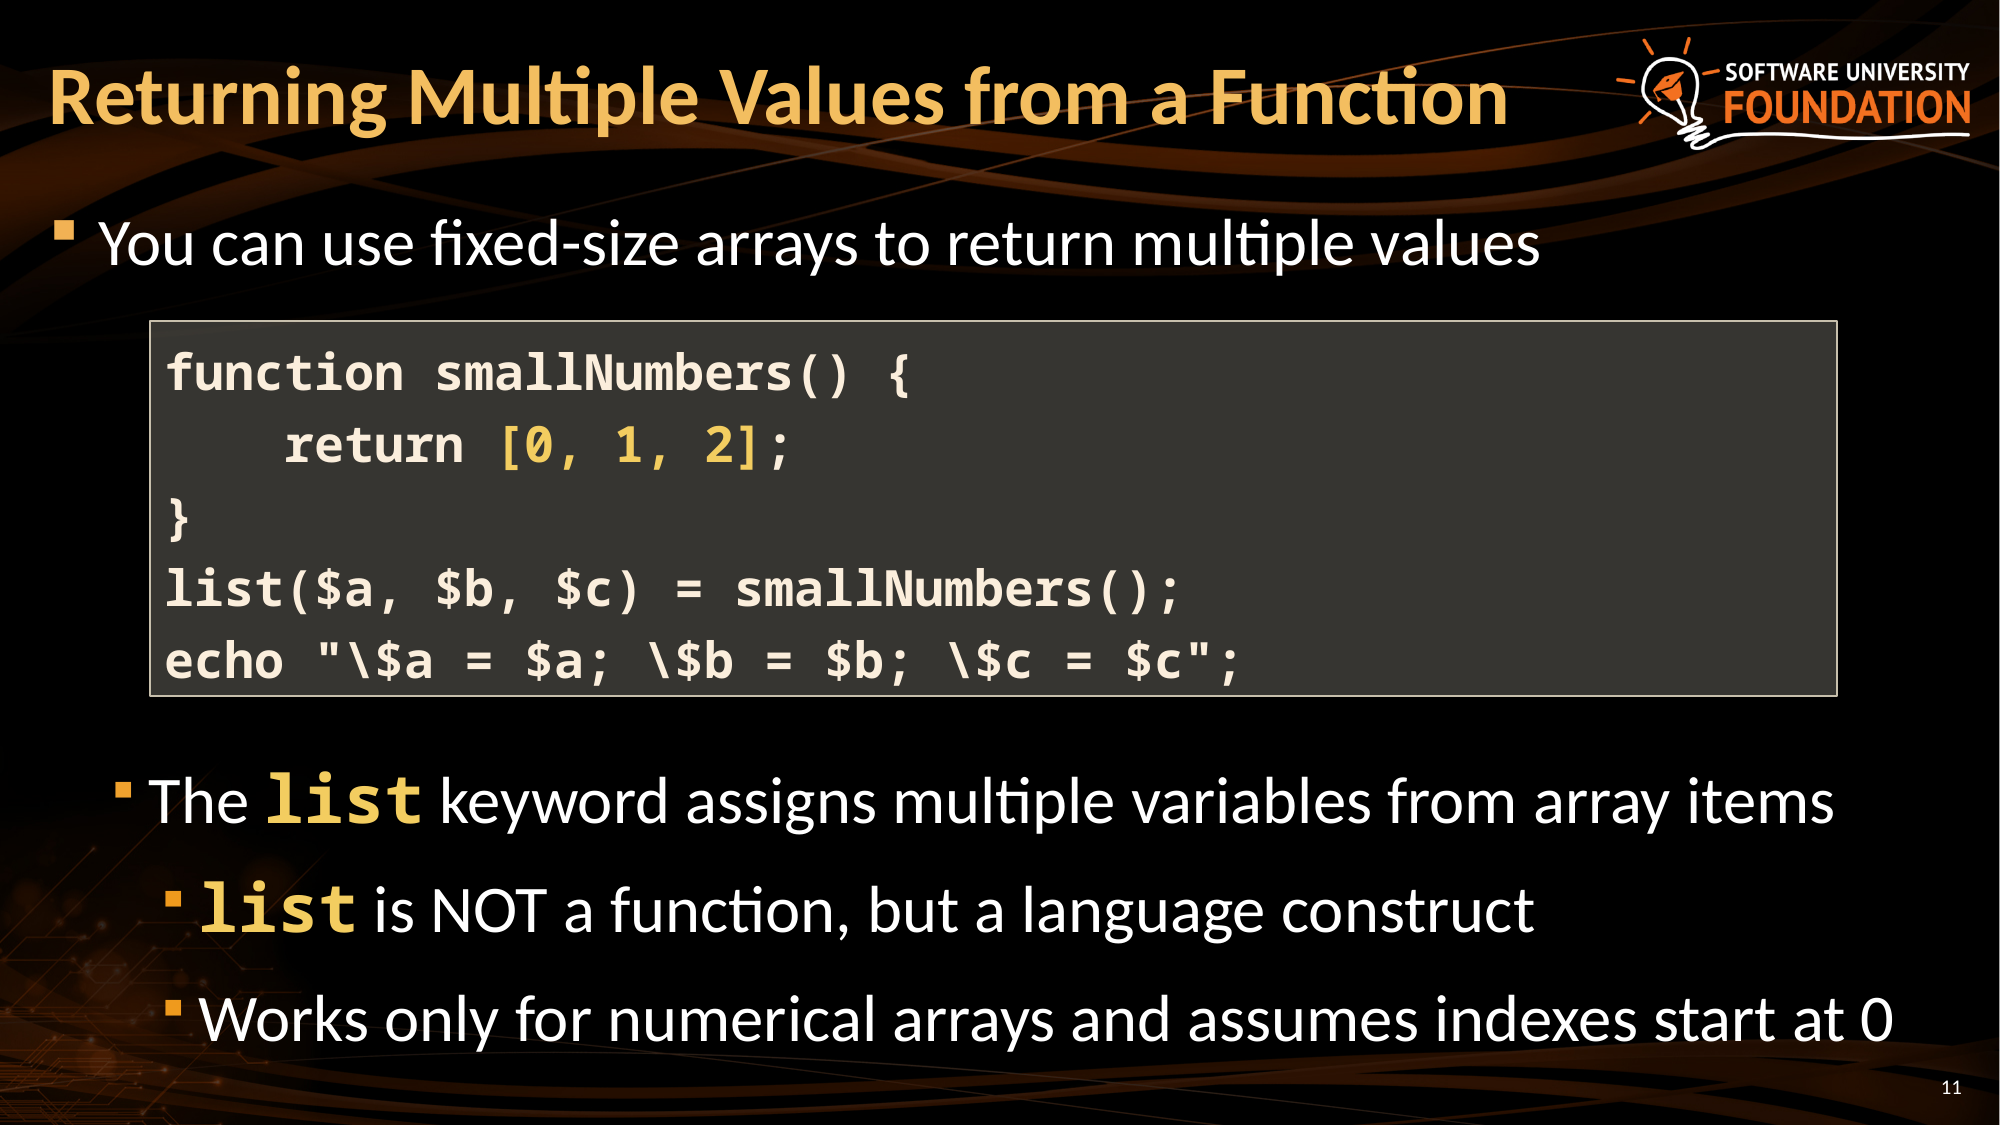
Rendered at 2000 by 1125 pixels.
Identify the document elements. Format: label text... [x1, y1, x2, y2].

text_box function smallNumbers() { return [0, 1, 2]; } list($a, $b, $c) = smallNumbers(); echo "\$a = $a; \$b = $b; \$c = $c"; [149, 321, 1837, 696]
list You can use fixed-size arrays to return multiple values The list keyword assigns multiple variables from array items list is NOT a function, but a language construct Works only for numerical arrays and assumes indexes start at 0 [31, 188, 1968, 1103]
slide_number 11 [1897, 1070, 1968, 1103]
title Returning Multiple Values from a Function [30, 6, 1602, 189]
picture [0, 0, 2000, 1125]
